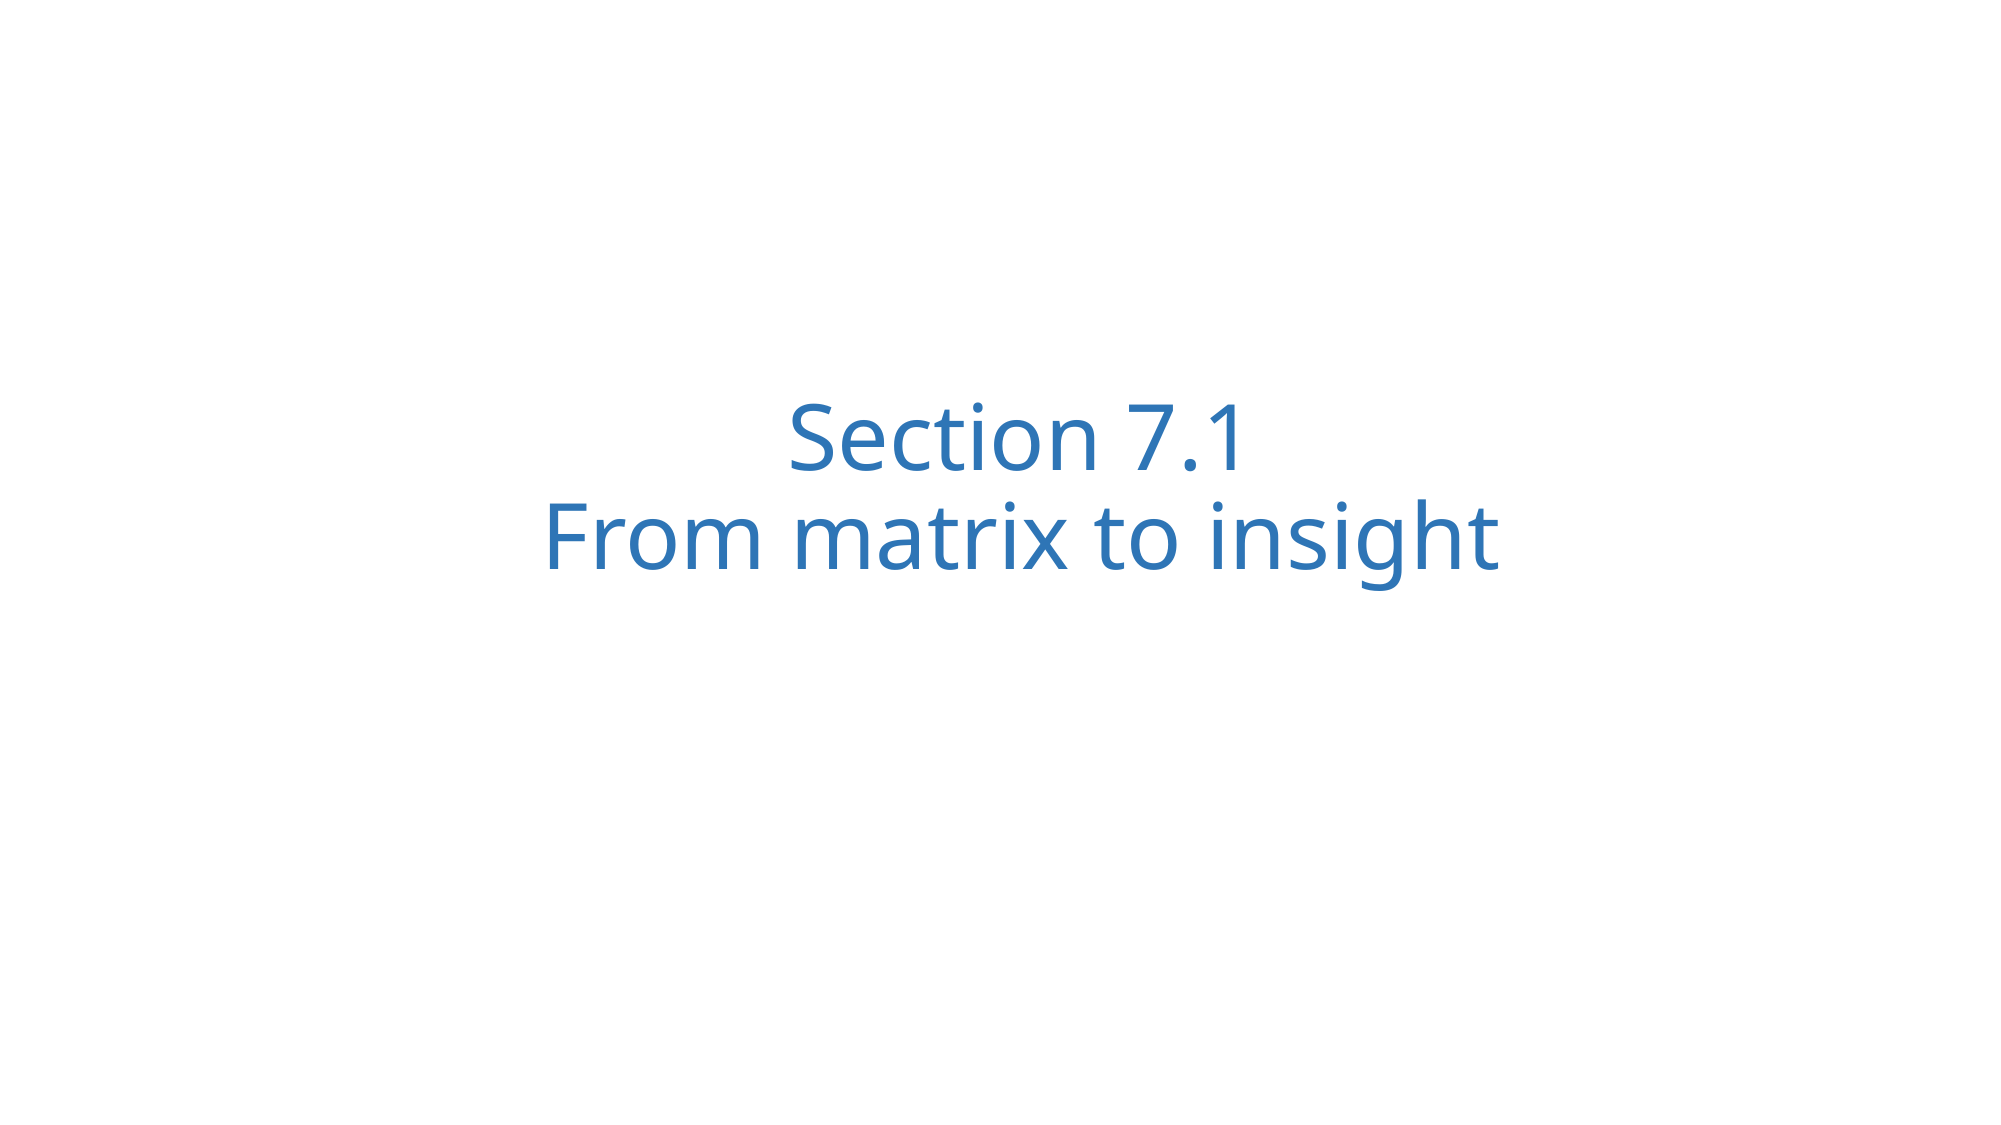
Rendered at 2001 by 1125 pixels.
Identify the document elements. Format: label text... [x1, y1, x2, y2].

title Section 7.1 From matrix to insight [158, 307, 1884, 674]
